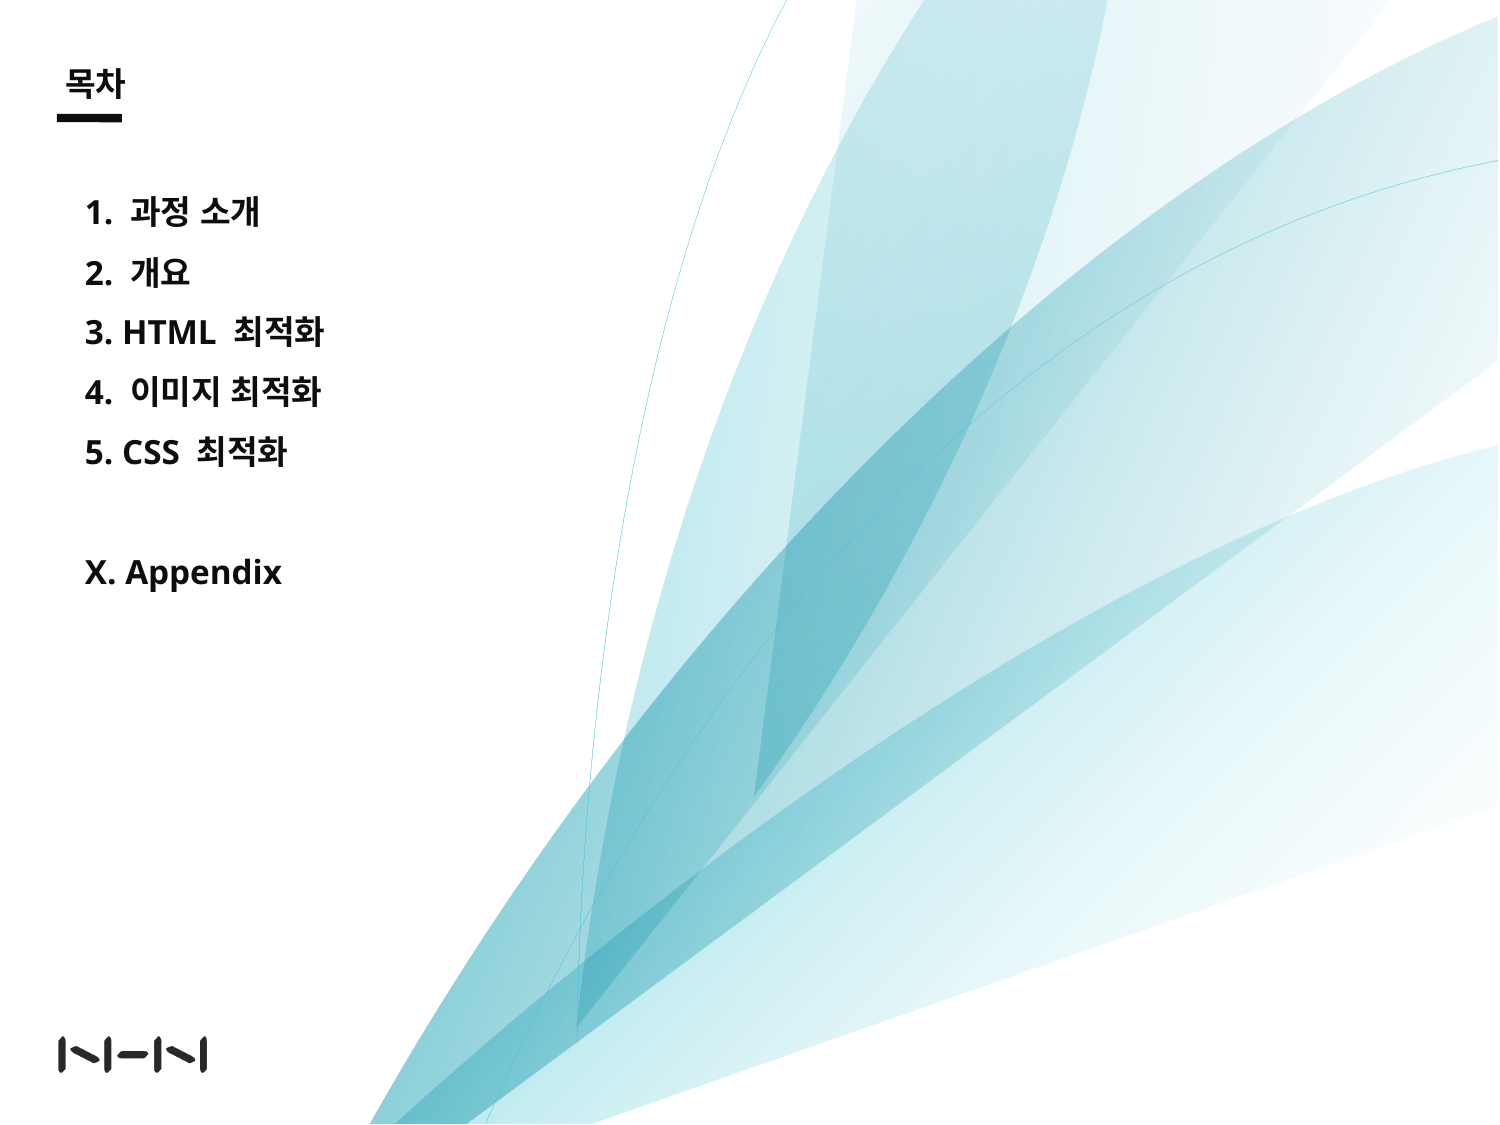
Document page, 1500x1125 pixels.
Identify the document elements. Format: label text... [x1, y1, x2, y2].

text_box 1. 과정 소개 2. 개요 3. HTML 최적화 4. 이미지 최적화 5. CSS 최적화 X. Appendix [70, 164, 622, 898]
picture [0, 0, 1498, 1124]
table_header 주석, 들여쓰기, 빈줄 제거 전 [58, 1036, 207, 1073]
text_box 목차 [35, 35, 293, 111]
